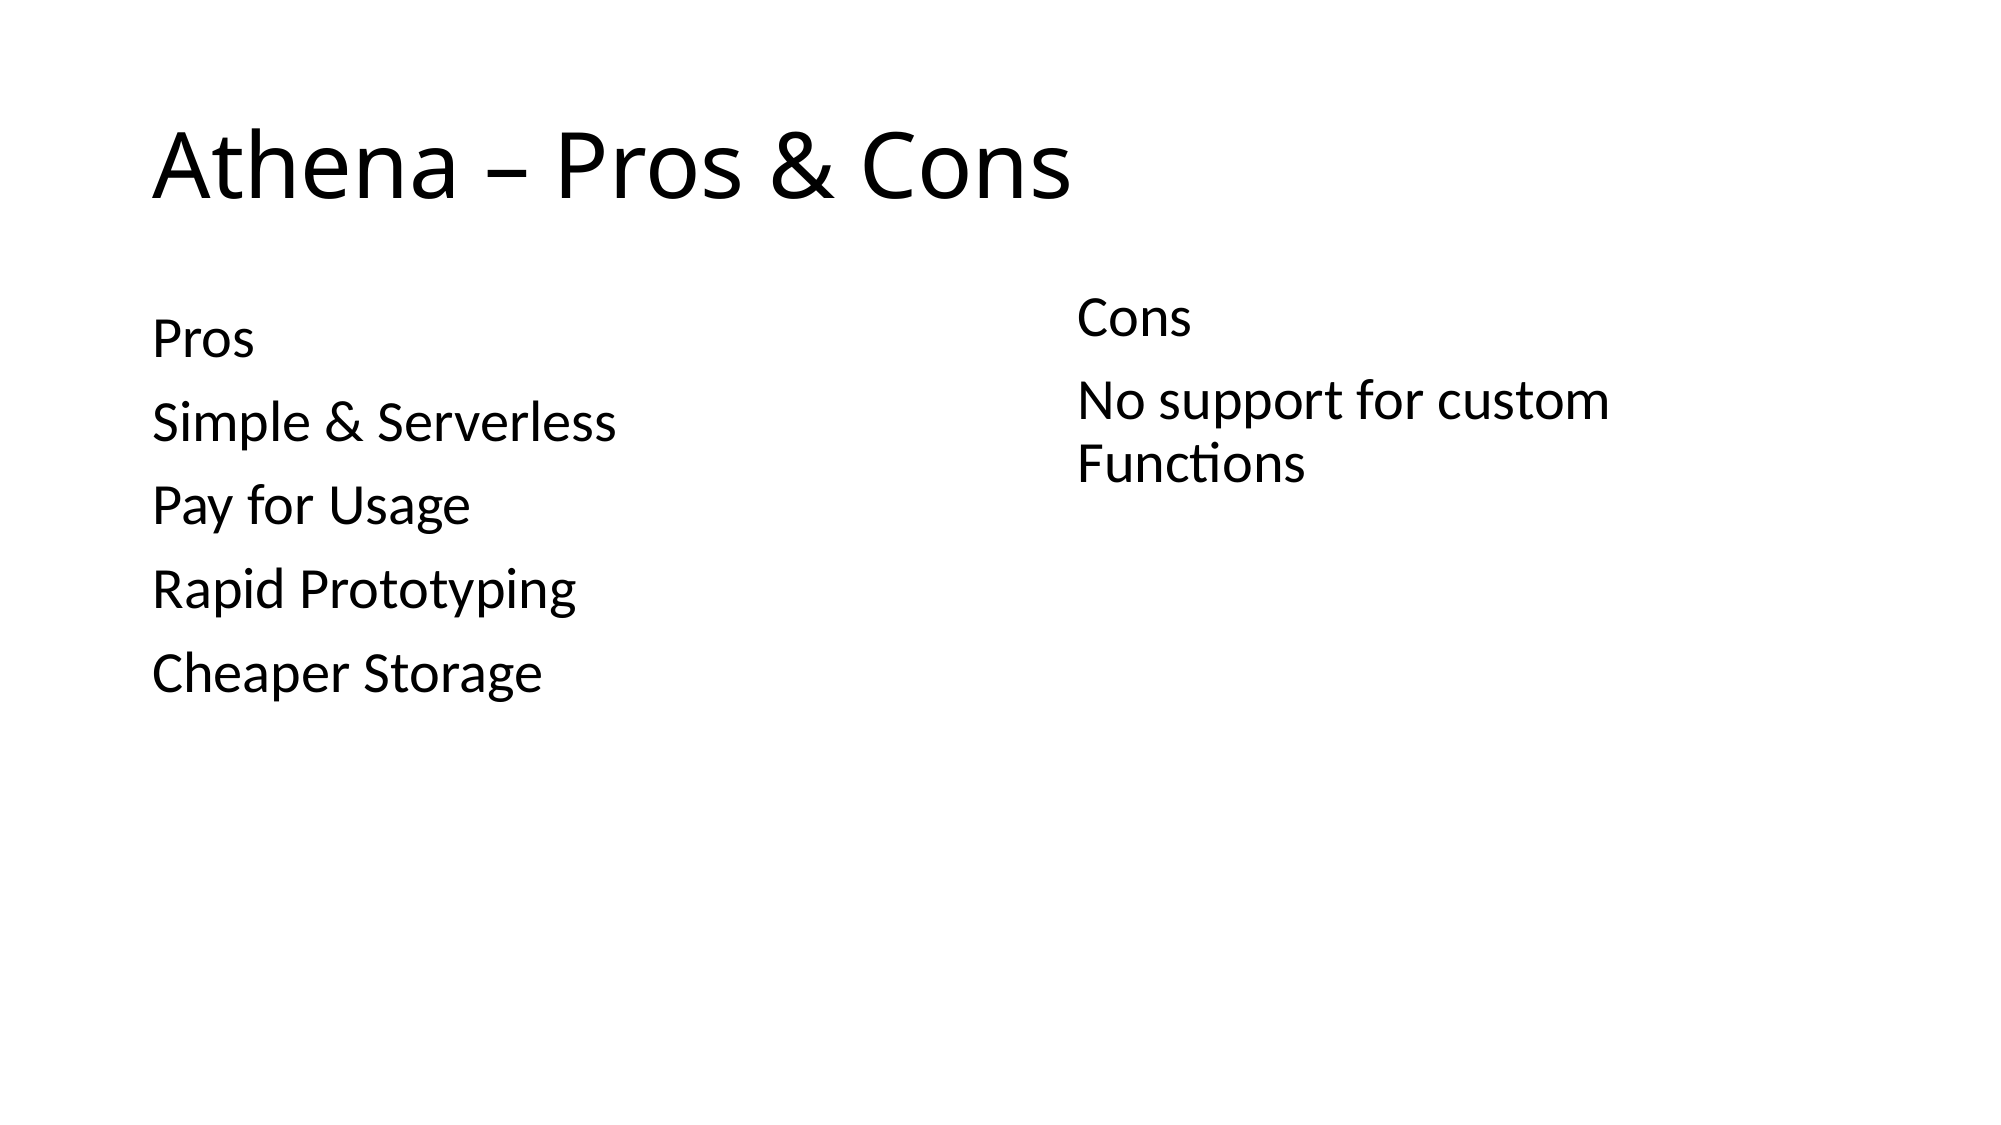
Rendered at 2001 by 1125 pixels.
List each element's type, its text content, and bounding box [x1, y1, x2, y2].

list Pros Simple & Serverless Pay for Usage Rapid Prototyping Cheaper Storage [137, 299, 888, 1014]
title Athena – Pros & Cons [137, 59, 1863, 278]
text_box Cons No support for custom Functions [1062, 278, 1863, 993]
